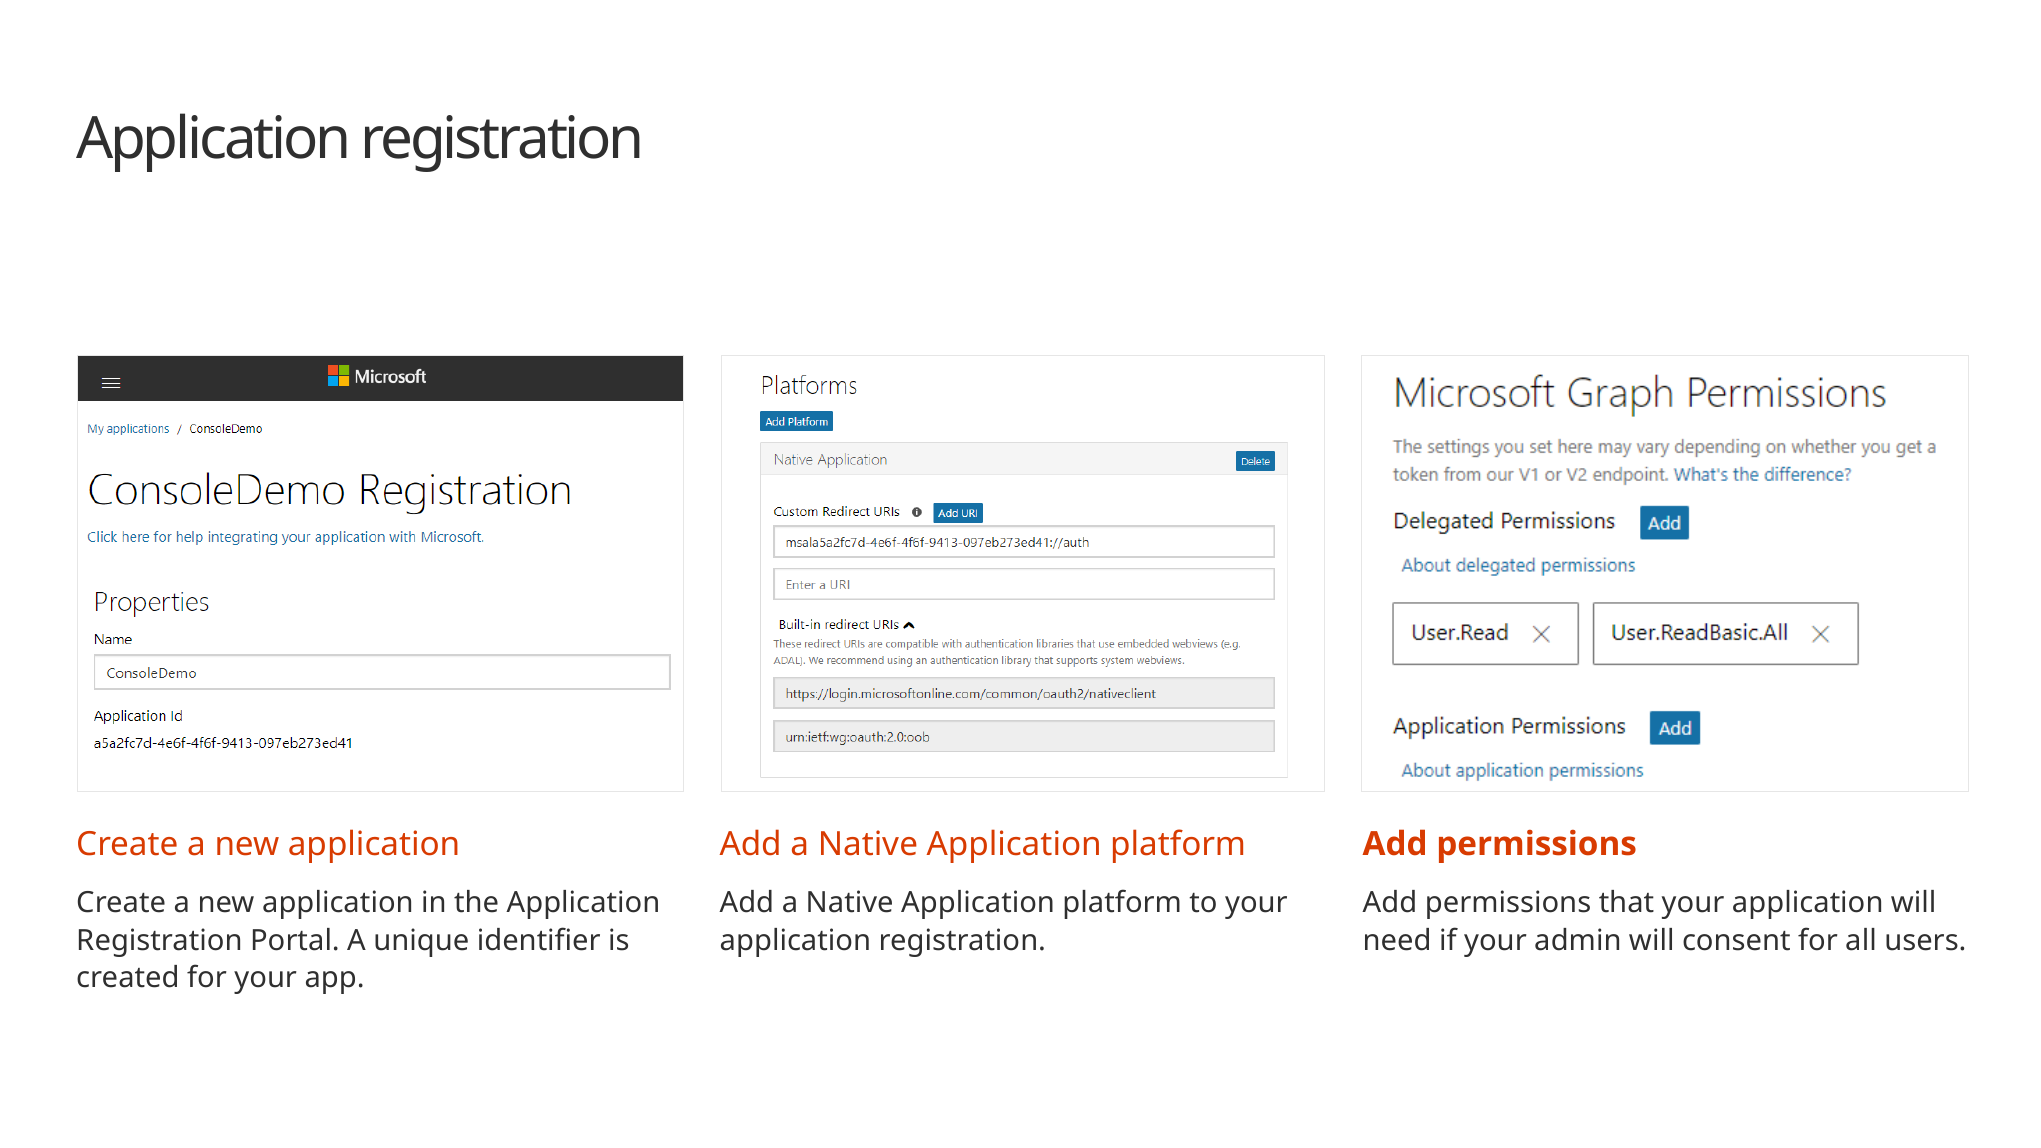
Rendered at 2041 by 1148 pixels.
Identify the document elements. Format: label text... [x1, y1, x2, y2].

list Add a Native Application platform Add a Native Application platform to your application registration. [719, 824, 1325, 957]
list Add permissions Add permissions that your application will need if your admin will consent for all users. [1362, 824, 1969, 957]
picture [721, 355, 1326, 792]
picture [1361, 355, 1969, 792]
title Application registration [76, 103, 1969, 172]
list Create a new application Create a new application in the Application Registration Portal. A unique identifier is created for your app. [76, 824, 682, 995]
picture [77, 355, 684, 792]
